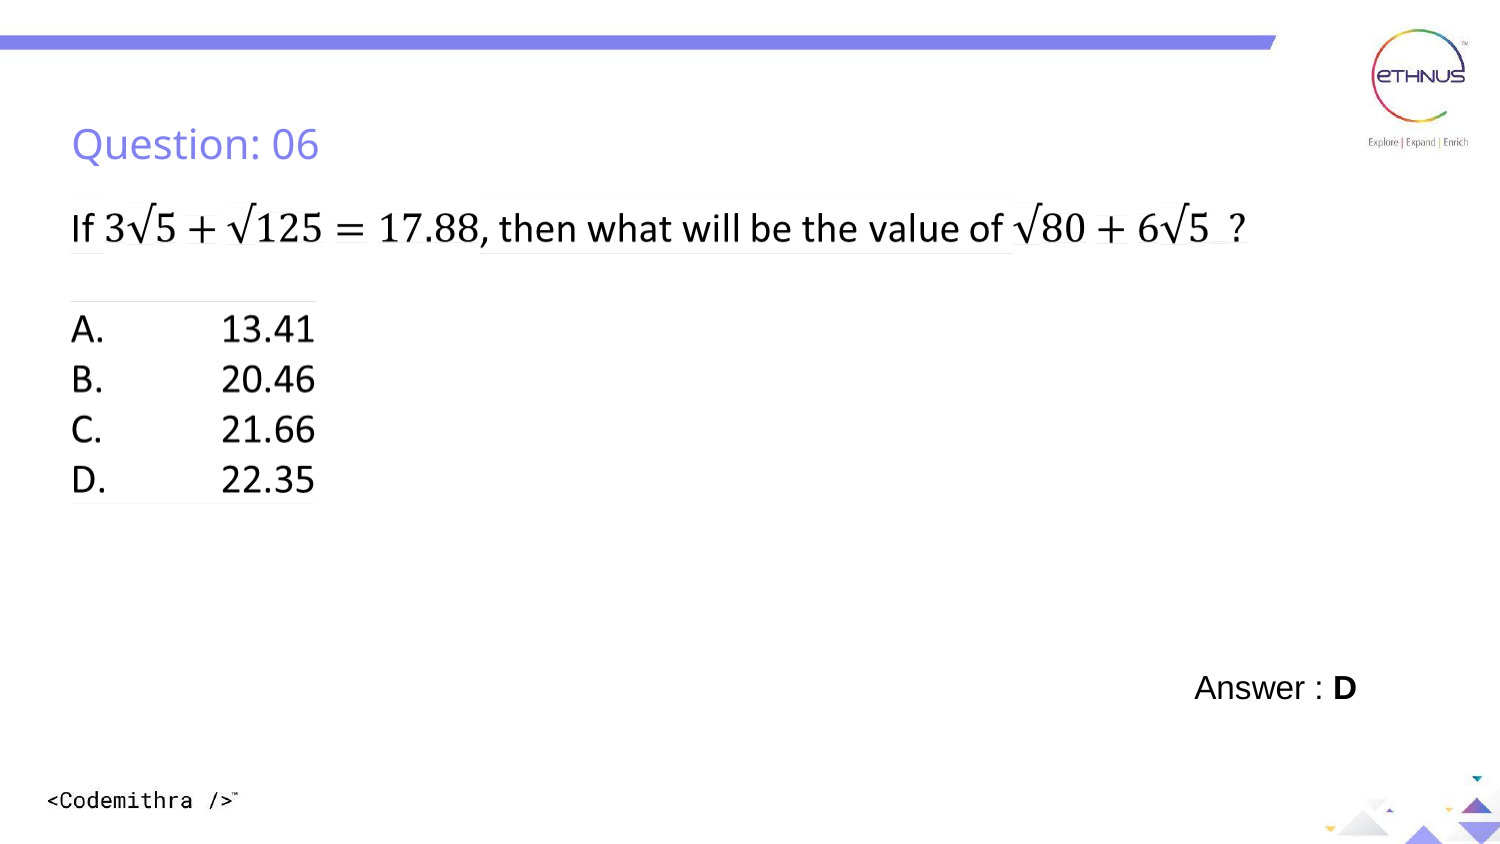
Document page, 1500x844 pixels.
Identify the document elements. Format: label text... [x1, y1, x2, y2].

picture [0, 1, 1500, 844]
text_box Question: 06 [56, 103, 913, 176]
text_box Answer : D [1179, 659, 1419, 718]
text_box [55, 191, 1445, 517]
